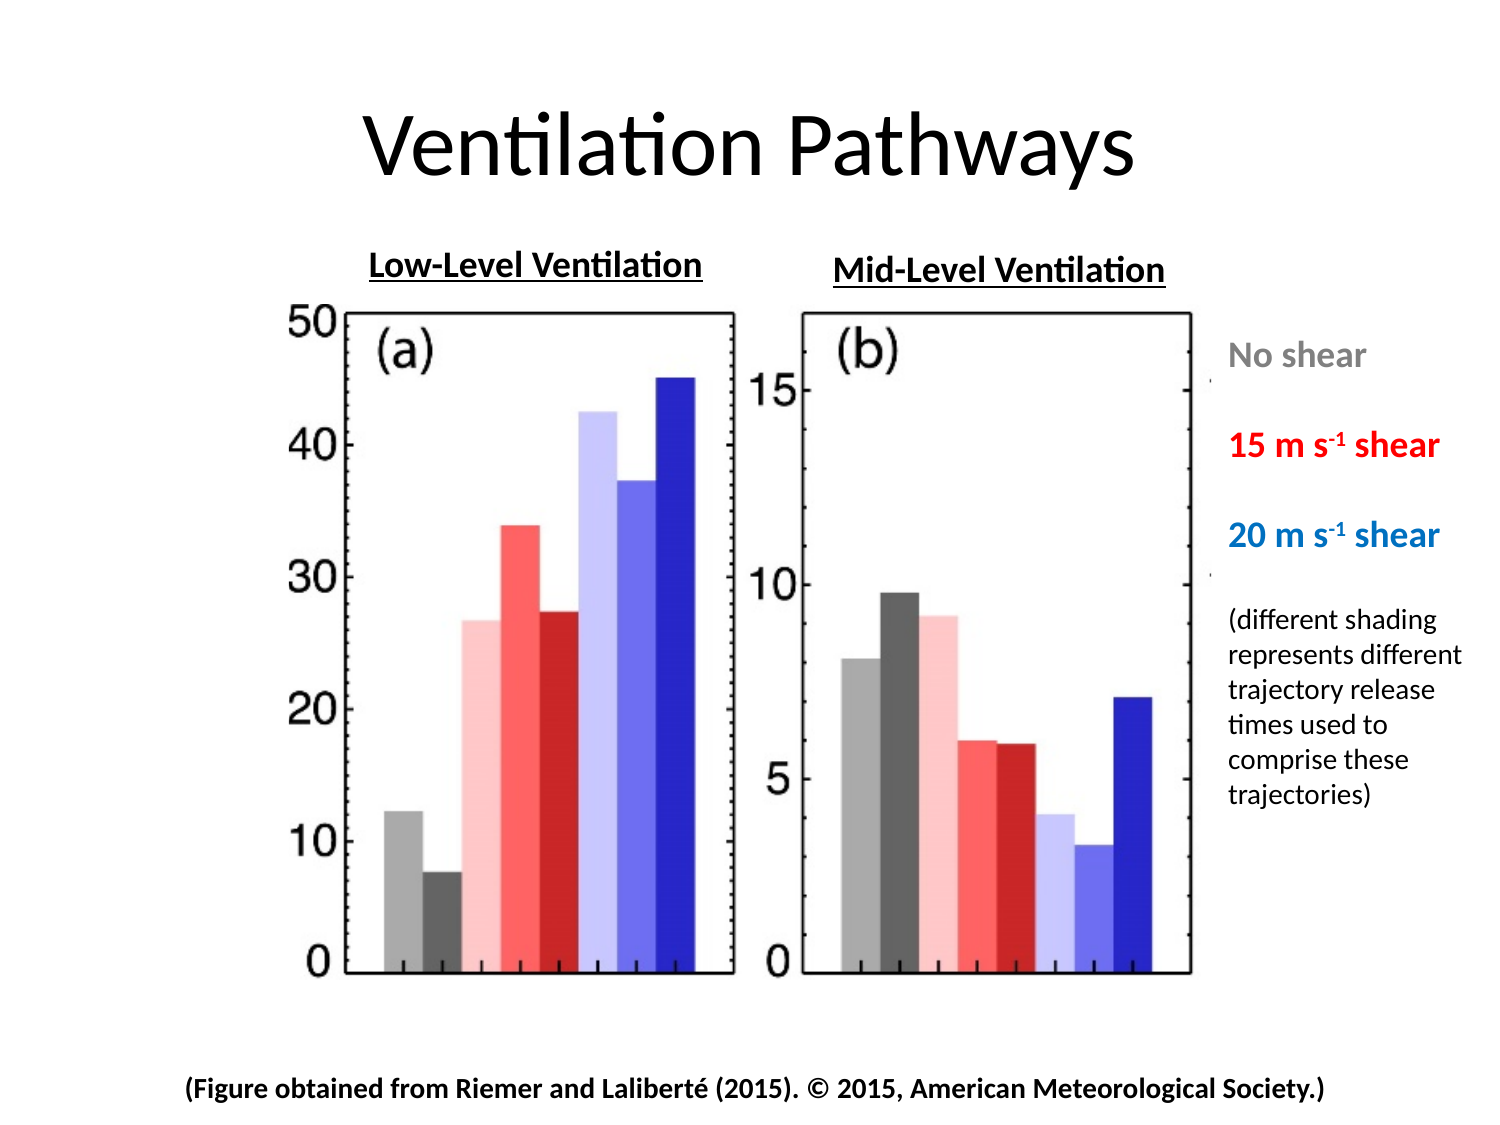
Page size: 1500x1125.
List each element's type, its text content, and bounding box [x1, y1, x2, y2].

text_box No shear 15 m s-1 shear 20 m s-1 shear (different shading represents different trajectory release times used to comprise these trajectories) [1215, 323, 1500, 818]
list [288, 303, 1212, 980]
title Ventilation Pathways [75, 45, 1425, 233]
text_box Mid-Level Ventilation [784, 238, 1214, 298]
text_box (Figure obtained from Riemer and Laliberté (2015). © 2015, American Meteorological Society.) [169, 1062, 1342, 1113]
text_box Low-Level Ventilation [321, 232, 750, 293]
